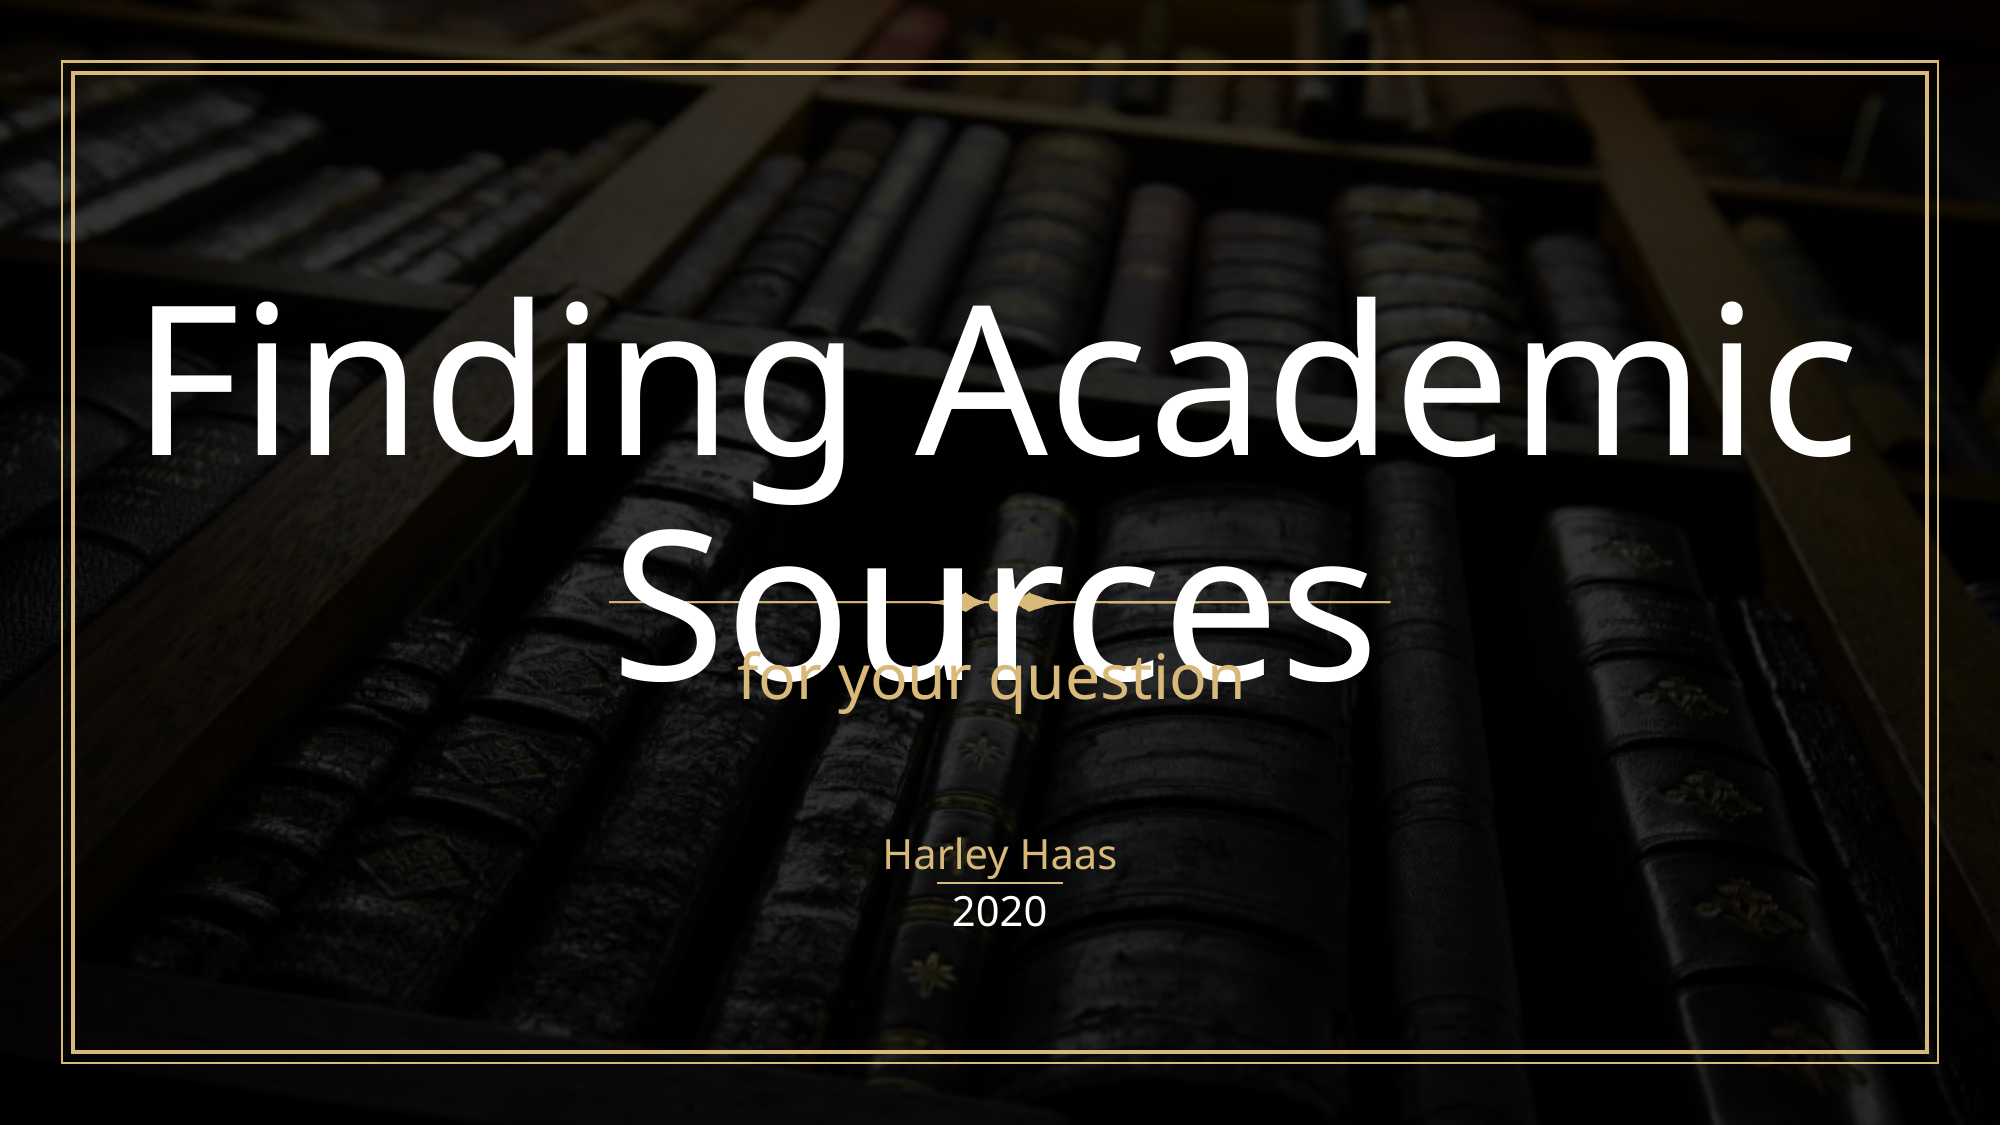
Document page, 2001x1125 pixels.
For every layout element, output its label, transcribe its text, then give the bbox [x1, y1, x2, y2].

list Harley Haas [641, 825, 1359, 880]
title Finding Academic Sources [65, 375, 1926, 625]
list 2020 [641, 882, 1359, 936]
picture [0, 0, 2000, 1125]
list for your question [172, 638, 1828, 738]
